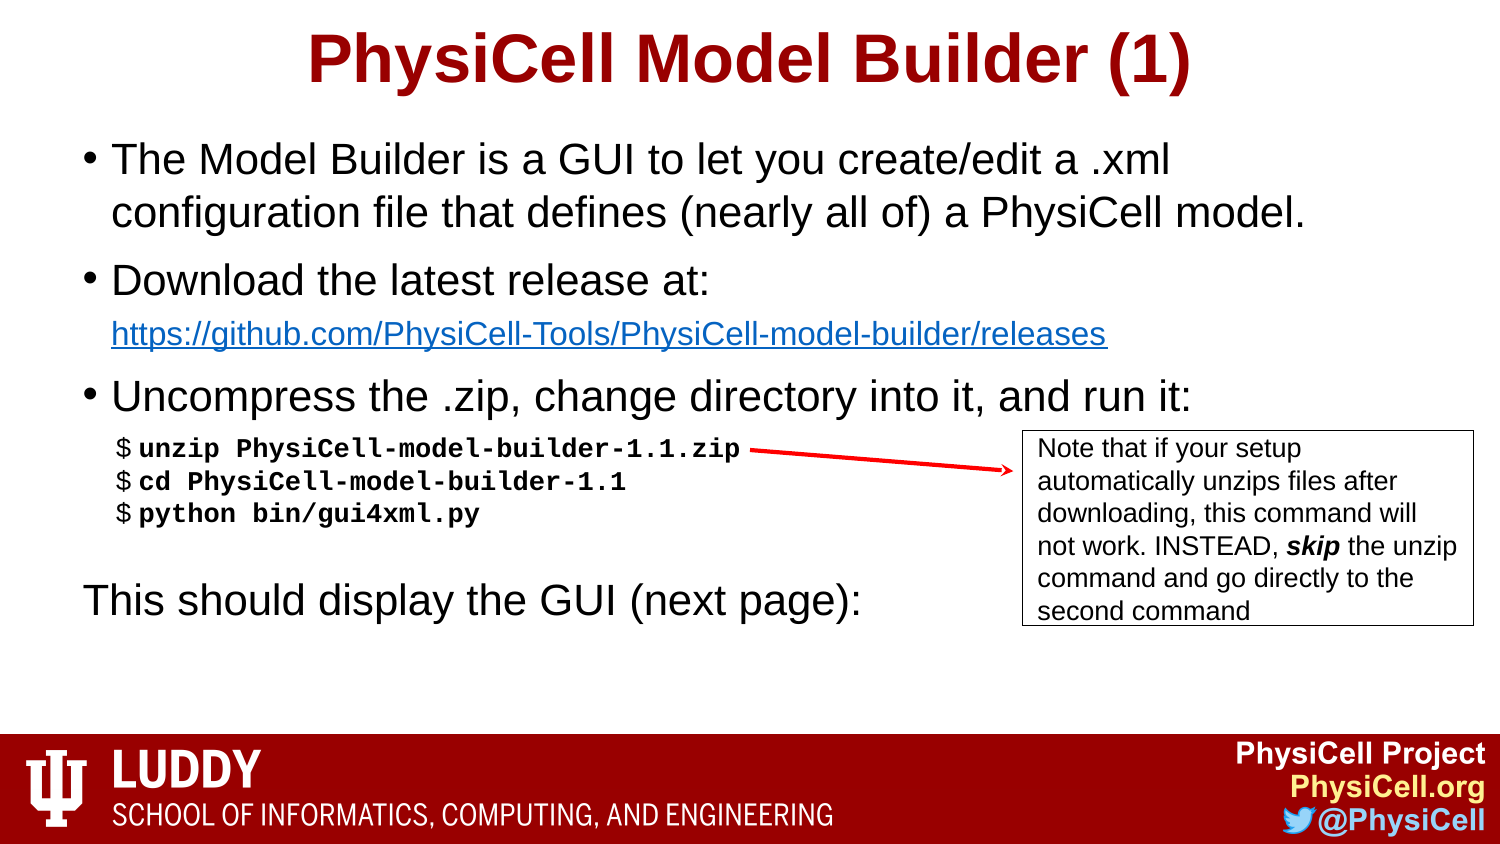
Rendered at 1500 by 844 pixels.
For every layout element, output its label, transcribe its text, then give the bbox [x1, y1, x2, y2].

picture [0, 734, 1500, 844]
list The Model Builder is a GUI to let you create/edit a .xml configuration file that defines (nearly all of) a PhysiCell model. Download the latest release at: https://github.com/PhysiCell-Tools/PhysiCell-model-builder/releases Uncompress the .zip, change directory into it, and run it: This should display the GUI (next page): [52, 123, 1425, 739]
text_box Note that if your setup automatically unzips files after downloading, this command will not work. INSTEAD, skip the unzip command and go directly to the second command [1022, 430, 1474, 626]
title PhysiCell Model Builder (1) [0, 0, 1500, 121]
text_box $ unzip PhysiCell-model-builder-1.1.zip $ cd PhysiCell-model-builder-1.1 $ python bin/gui4xml.py [115, 430, 924, 529]
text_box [749, 449, 1014, 472]
